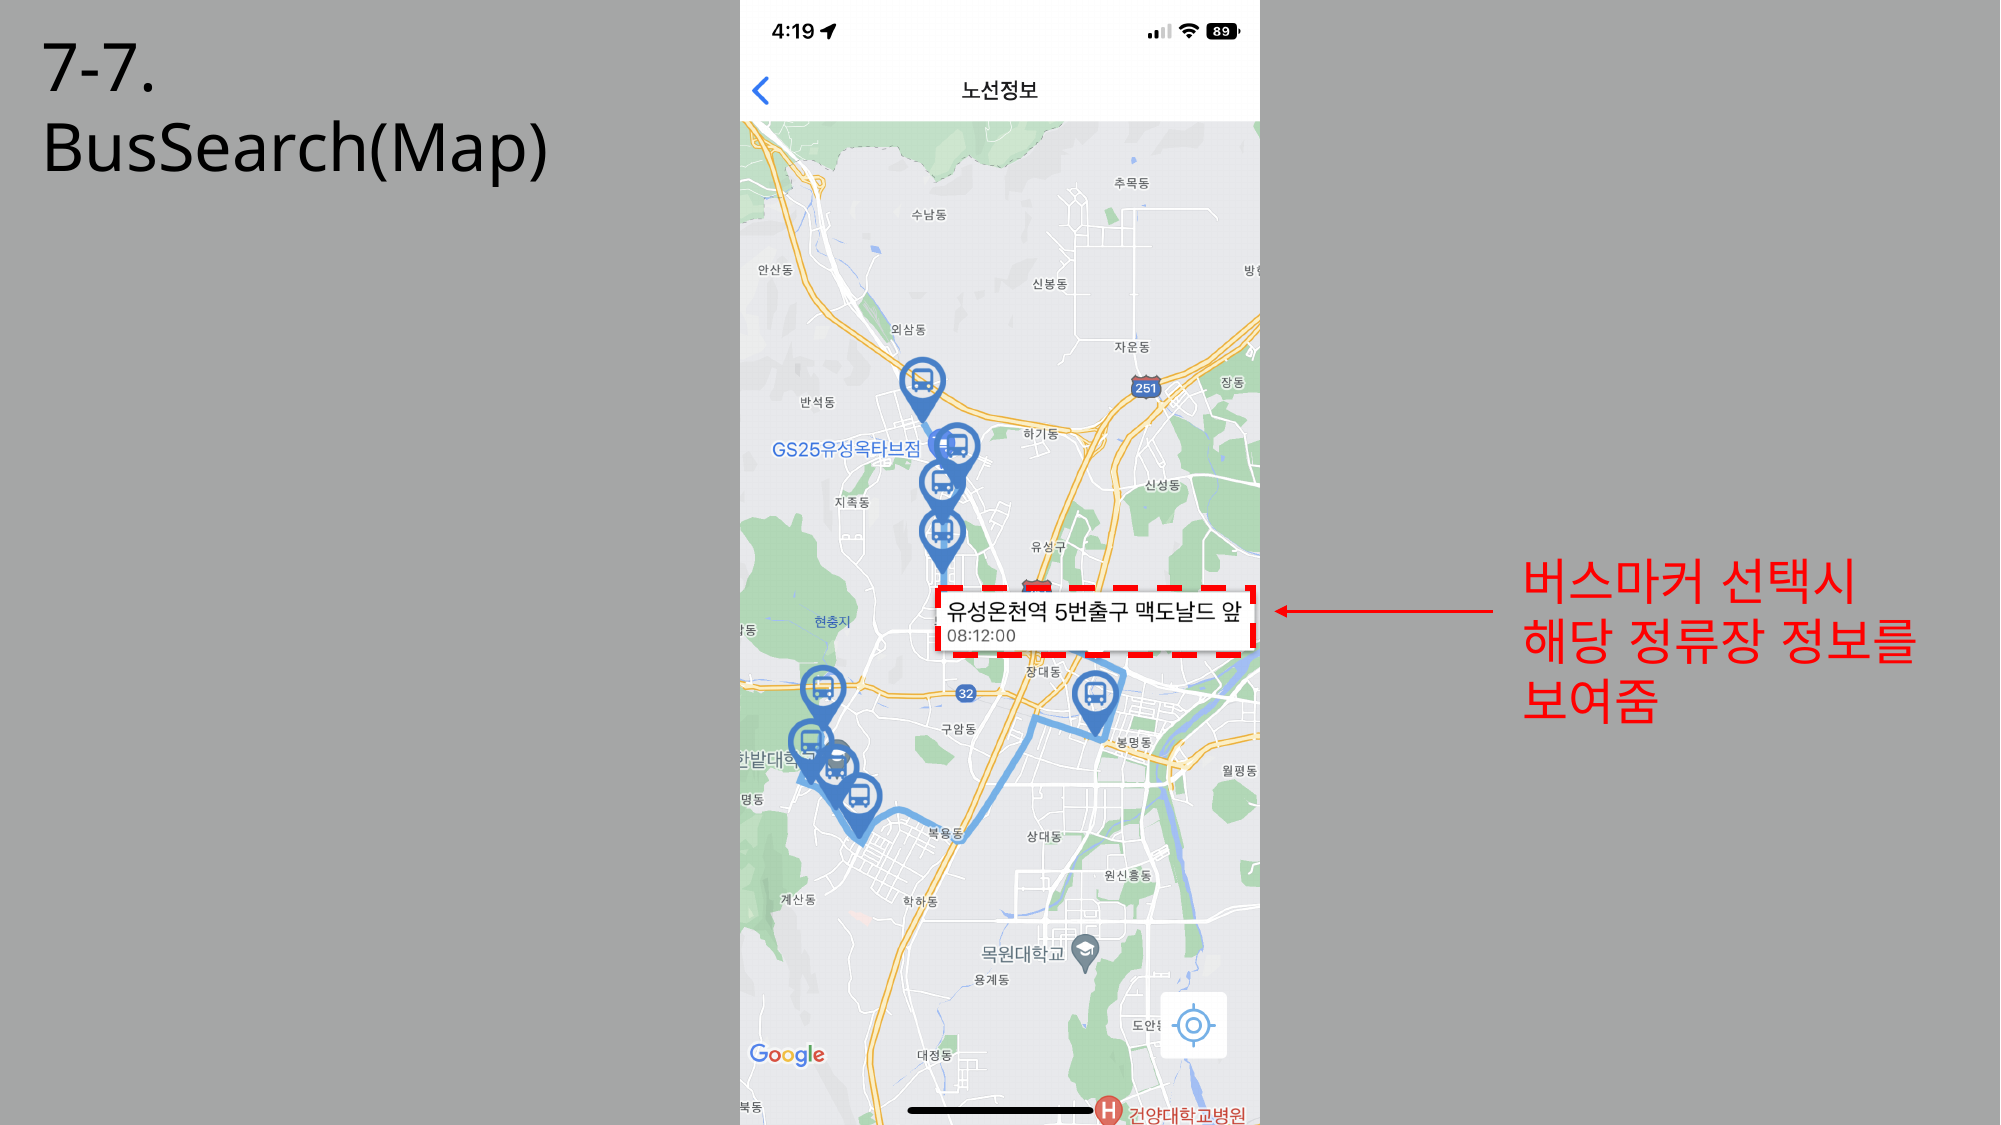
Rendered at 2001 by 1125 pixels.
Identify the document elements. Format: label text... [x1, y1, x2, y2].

picture [740, 0, 1260, 1125]
text_box 7-7. BusSearch(Map) [26, 17, 684, 192]
text_box 버스마커 선택시 해당 정류장 정보를 보여줌 [1507, 543, 2000, 738]
